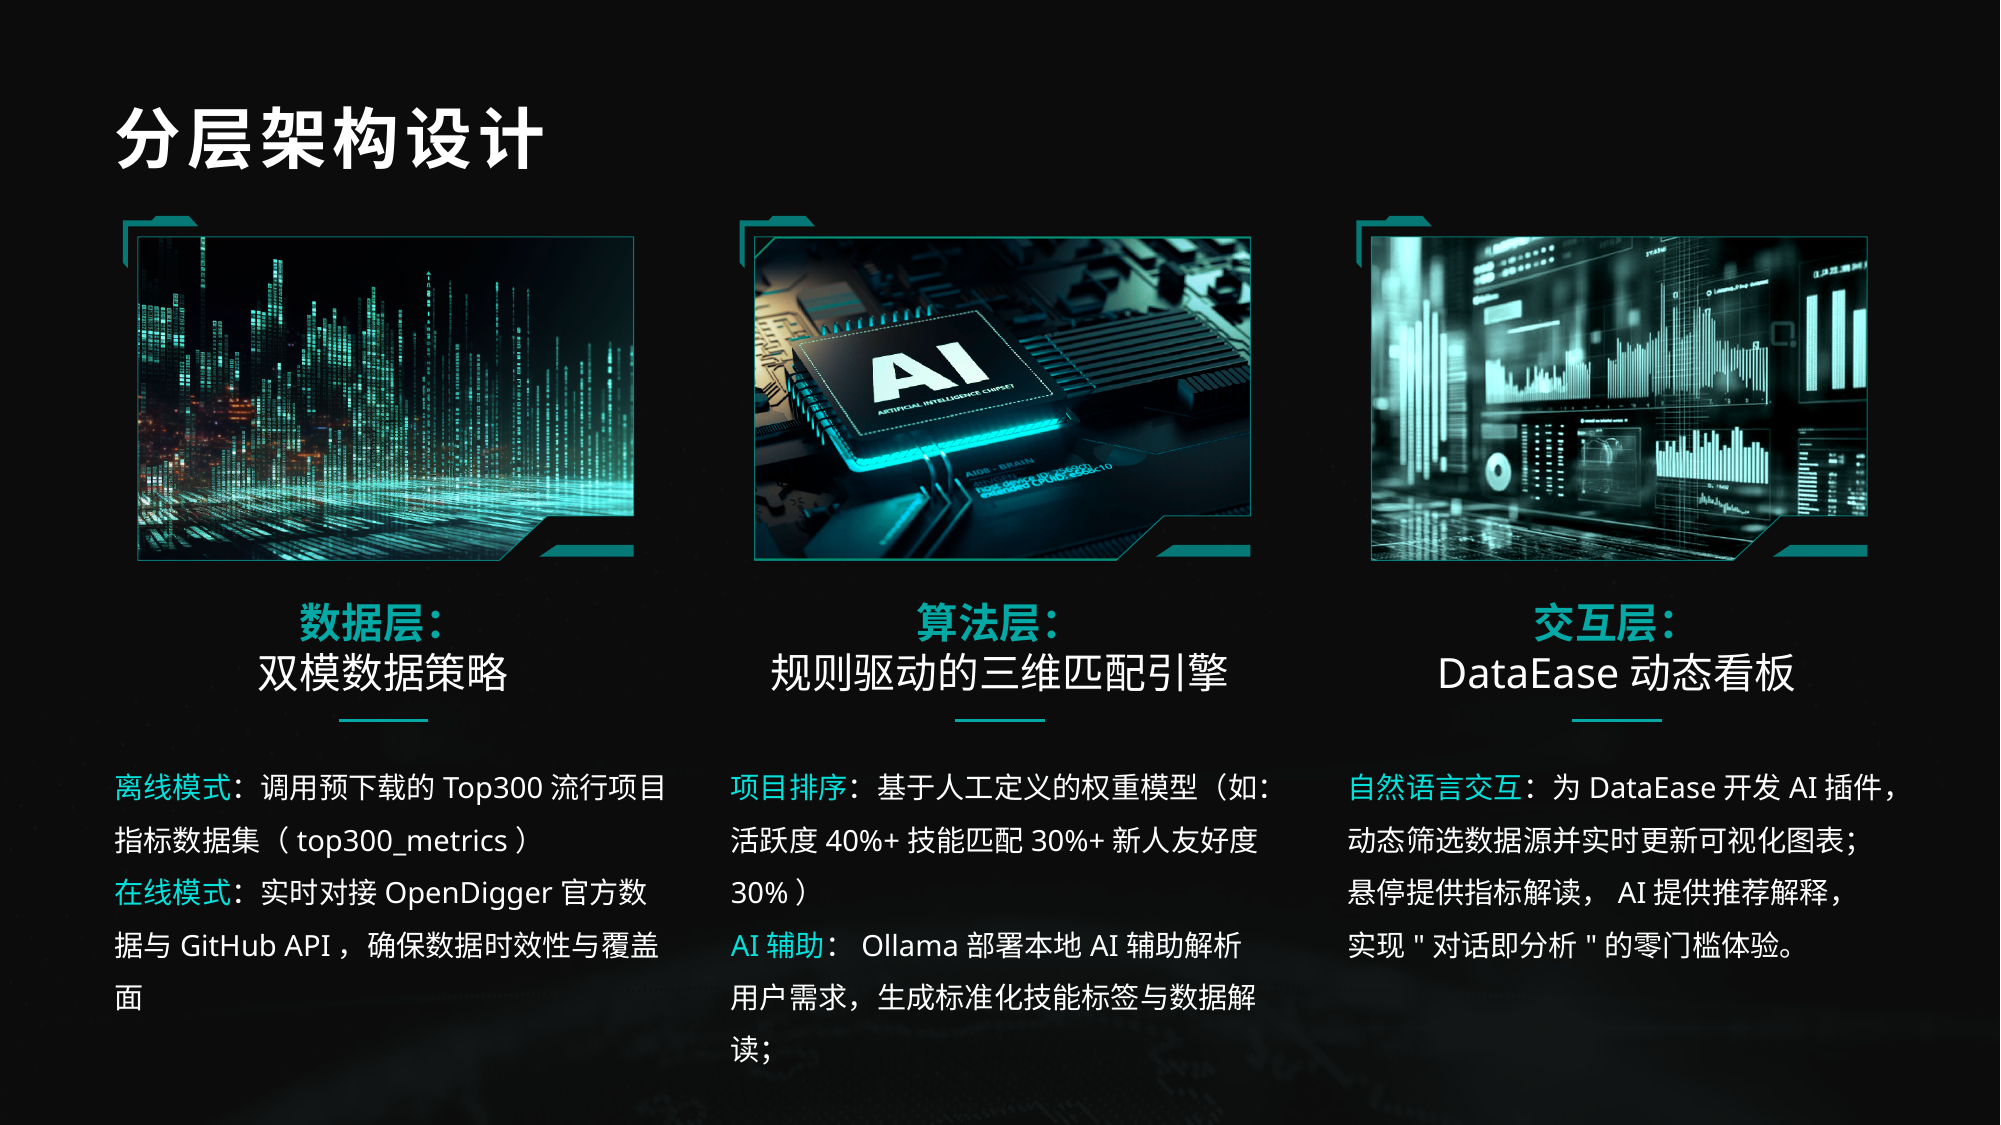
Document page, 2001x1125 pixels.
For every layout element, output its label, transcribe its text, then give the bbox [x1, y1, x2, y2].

text_box 离线模式：调用预下载的Top300流行项目指标数据集（top300_metrics） 在线模式：实时对接OpenDigger官方数据与GitHub API，确保数据时效性与覆盖面 [114, 752, 672, 993]
text_box [122, 215, 199, 269]
text_box [739, 215, 816, 269]
text_box [1356, 215, 1432, 269]
text_box [744, 226, 1261, 571]
text_box 交互层： DataEase动态看板 [1347, 603, 1886, 690]
text_box 自然语言交互：为DataEase开发AI插件，动态筛选数据源并实时更新可视化图表；悬停提供指标解读，AI提供推荐解释，实现"对话即分析"的零门槛体验。 [1347, 752, 1886, 993]
picture [1371, 236, 1868, 561]
text_box [127, 226, 644, 571]
picture [137, 236, 634, 561]
text_box 数据层： 双模数据策略 [114, 603, 653, 690]
text_box 算法层： 规则驱动的三维匹配引擎 [730, 603, 1270, 690]
picture [754, 236, 1251, 561]
text_box 项目排序：基于人工定义的权重模型（如：活跃度40%+技能匹配30%+新人友好度30%） AI辅助：Ollama部署本地AI辅助解析用户需求，生成标准化技能标签与数据解读； [730, 752, 1269, 1021]
text_box [1361, 226, 1878, 571]
title 分层架构设计 [114, 59, 1886, 178]
